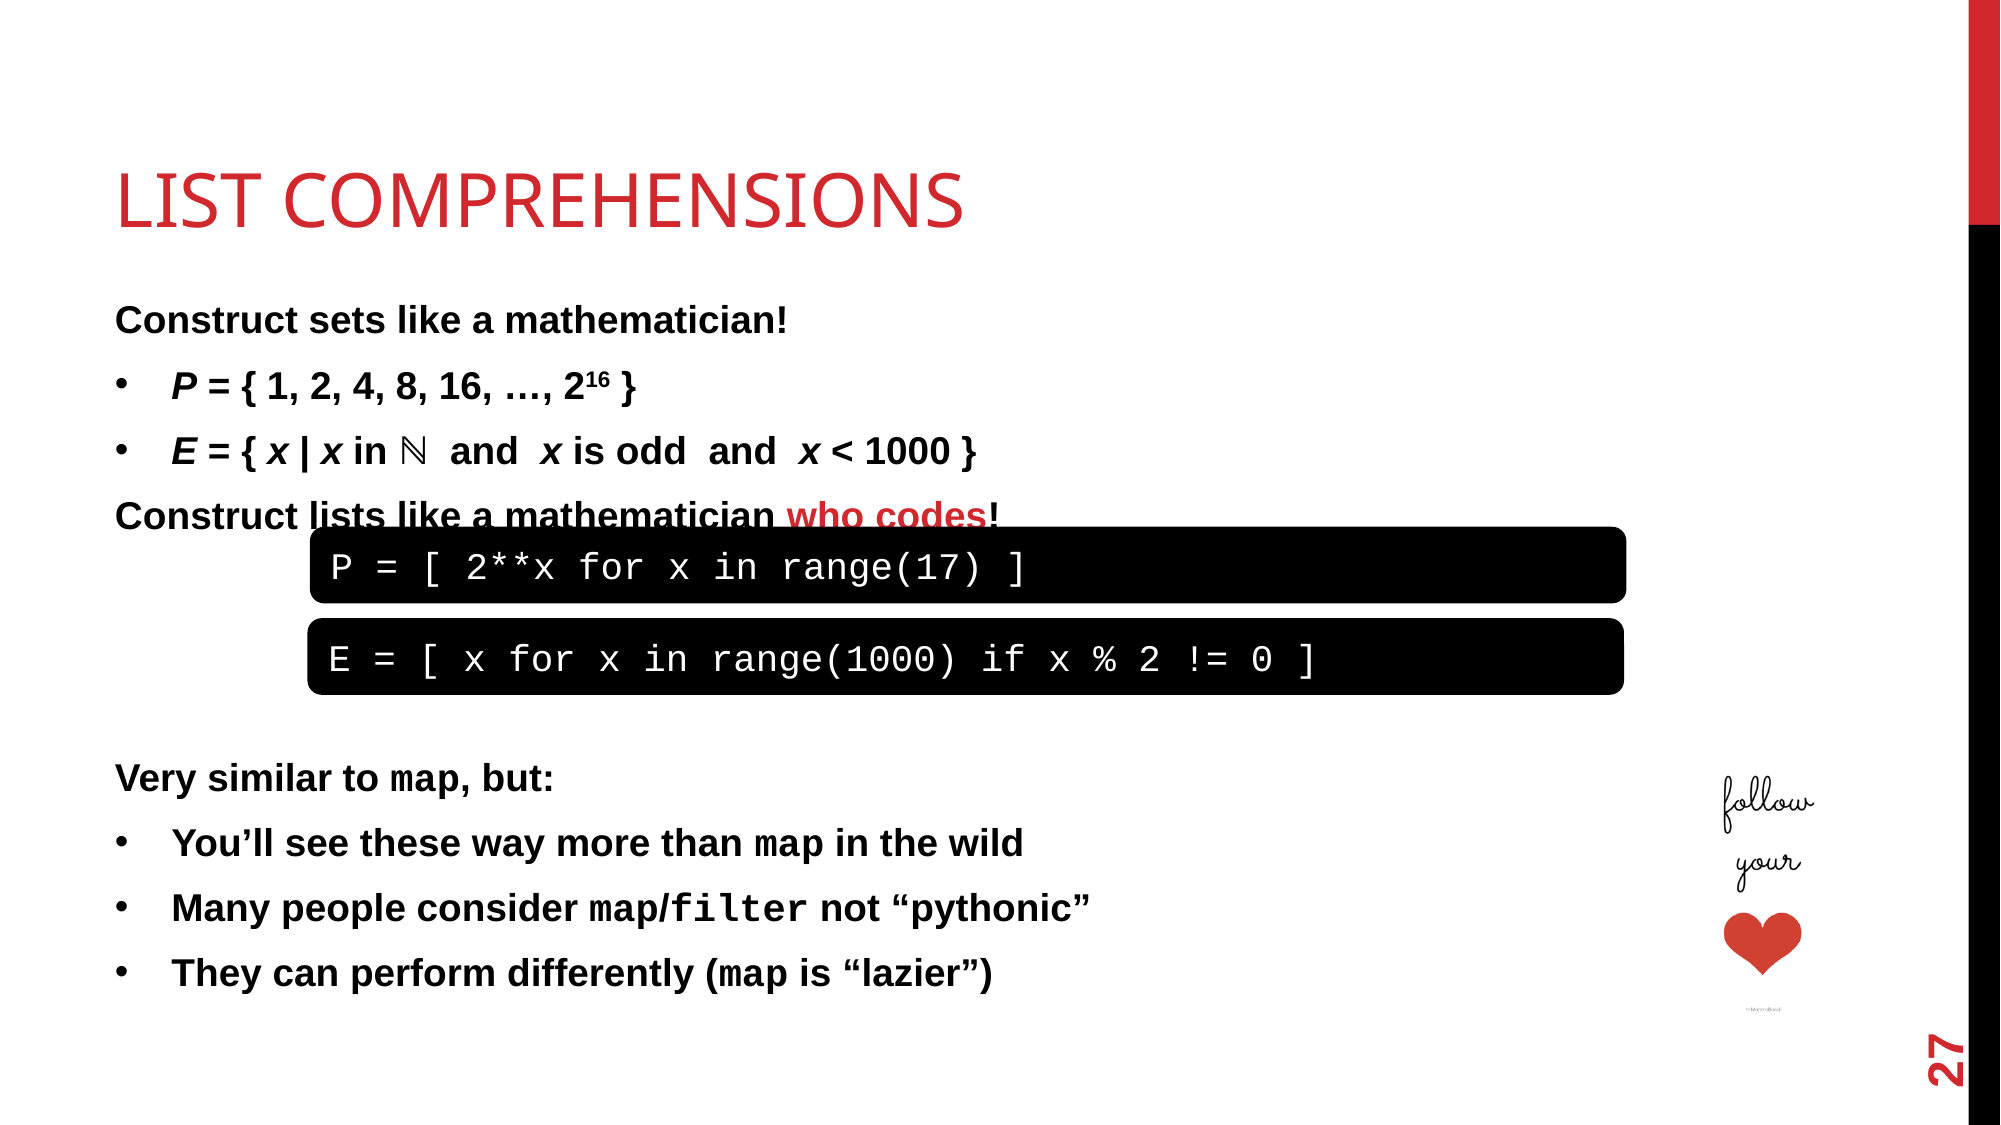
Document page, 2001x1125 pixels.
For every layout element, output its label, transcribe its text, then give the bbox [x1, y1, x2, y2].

text_box E = [ x for x in range(1000) if x % 2 != 0 ] [309, 620, 1622, 693]
slide_number ‹#› [1903, 887, 1984, 1104]
text_box P = [ 2**x for x in range(17) ] [312, 529, 1625, 602]
title LIST COMPREHENSIONS [99, 25, 1367, 250]
list Construct sets like a mathematician! P = { 1, 2, 4, 8, 16, …, 216 } E = { x | x in ℕ and x is odd and x < 1000 } Construct lists like a mathematician who codes! Very similar to map, but: You’ll see these way more than map in the wild Many people consider map/filter not “pythonic” They can perform differently (map is “lazier”) [99, 287, 1767, 1005]
picture [1620, 735, 1901, 1015]
